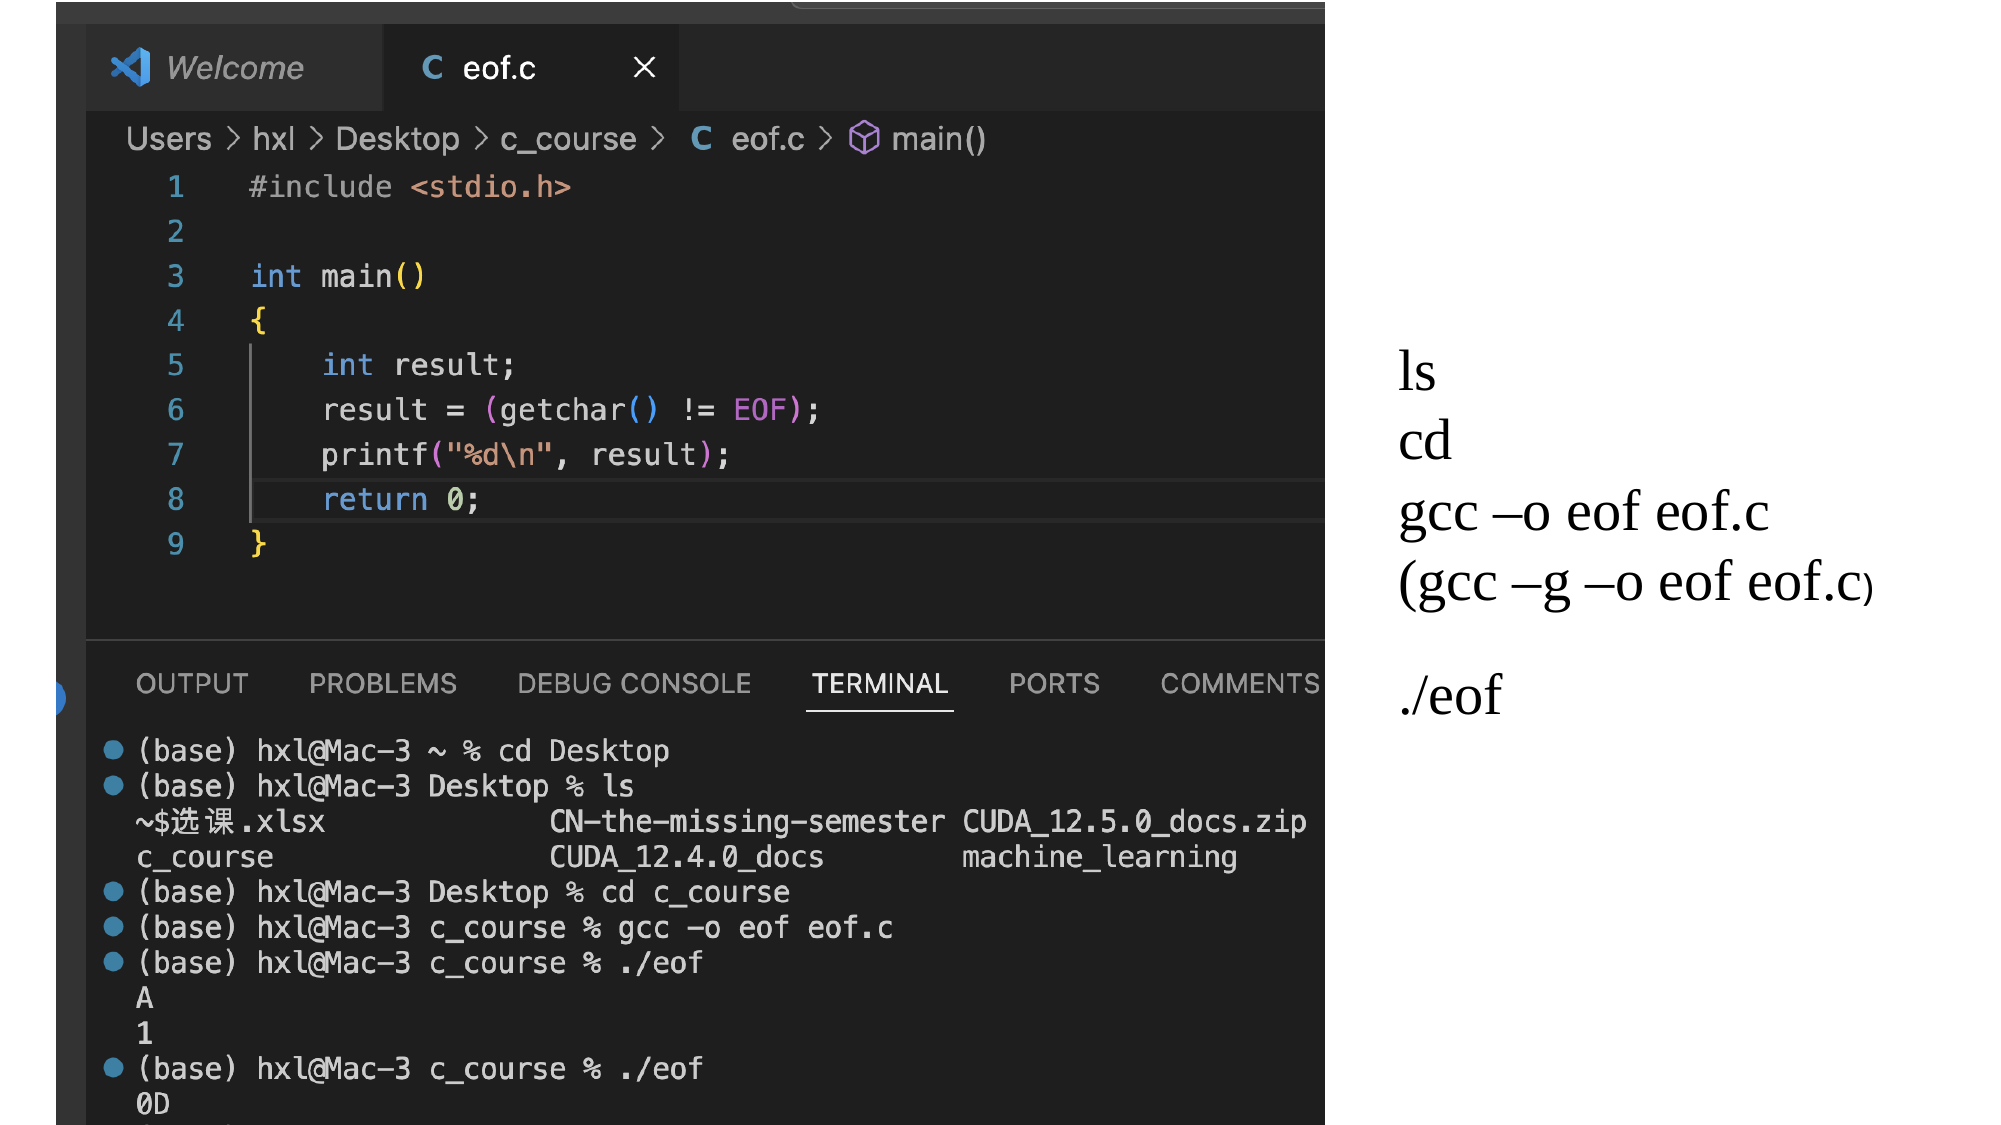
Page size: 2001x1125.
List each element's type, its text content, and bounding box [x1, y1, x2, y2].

text_box ls cd gcc –o eof eof.c (gcc –g –o eof eof.c) ./eof [1383, 324, 1916, 734]
picture [55, 1, 1326, 1125]
